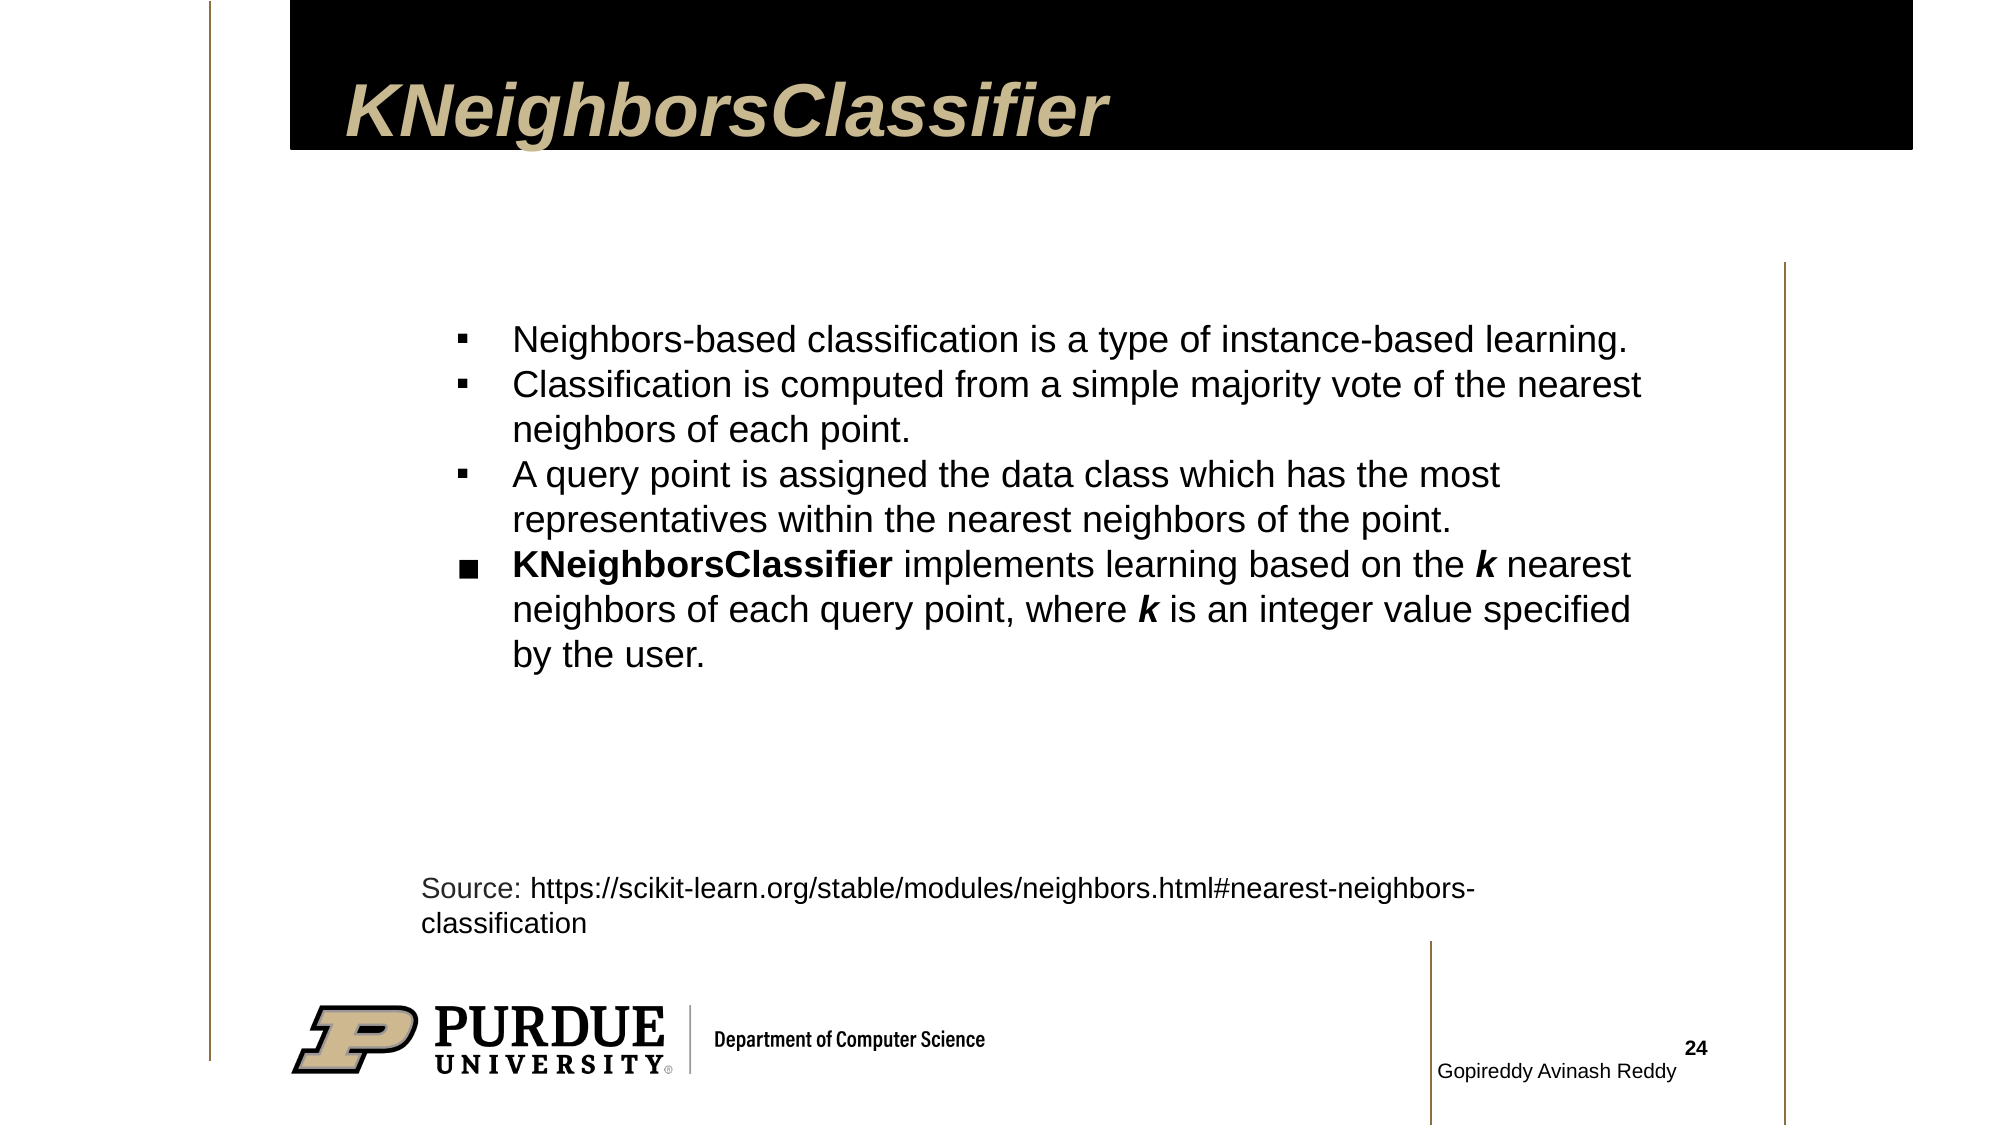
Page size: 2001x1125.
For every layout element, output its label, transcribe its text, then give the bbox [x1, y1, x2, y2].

slide_number ‹#› [1657, 1017, 1737, 1078]
text_box Source: https://scikit-learn.org/stable/modules/neighbors.html#nearest-neighbors-classification [406, 854, 1657, 937]
picture [291, 1002, 1000, 1078]
list Neighbors-based classification is a type of instance-based learning. Classification is computed from a simple majority vote of the nearest neighbors of each point. A query point is assigned the data class which has the most representatives within the nearest neighbors of the point. KNeighborsClassifier implements learning based on the k nearest neighbors of each query point, where k is an integer value specified by the user. [437, 314, 1646, 854]
slide_number Gopireddy Avinash Reddy [1362, 1040, 1692, 1101]
title KNeighborsClassifier [343, 69, 1659, 262]
